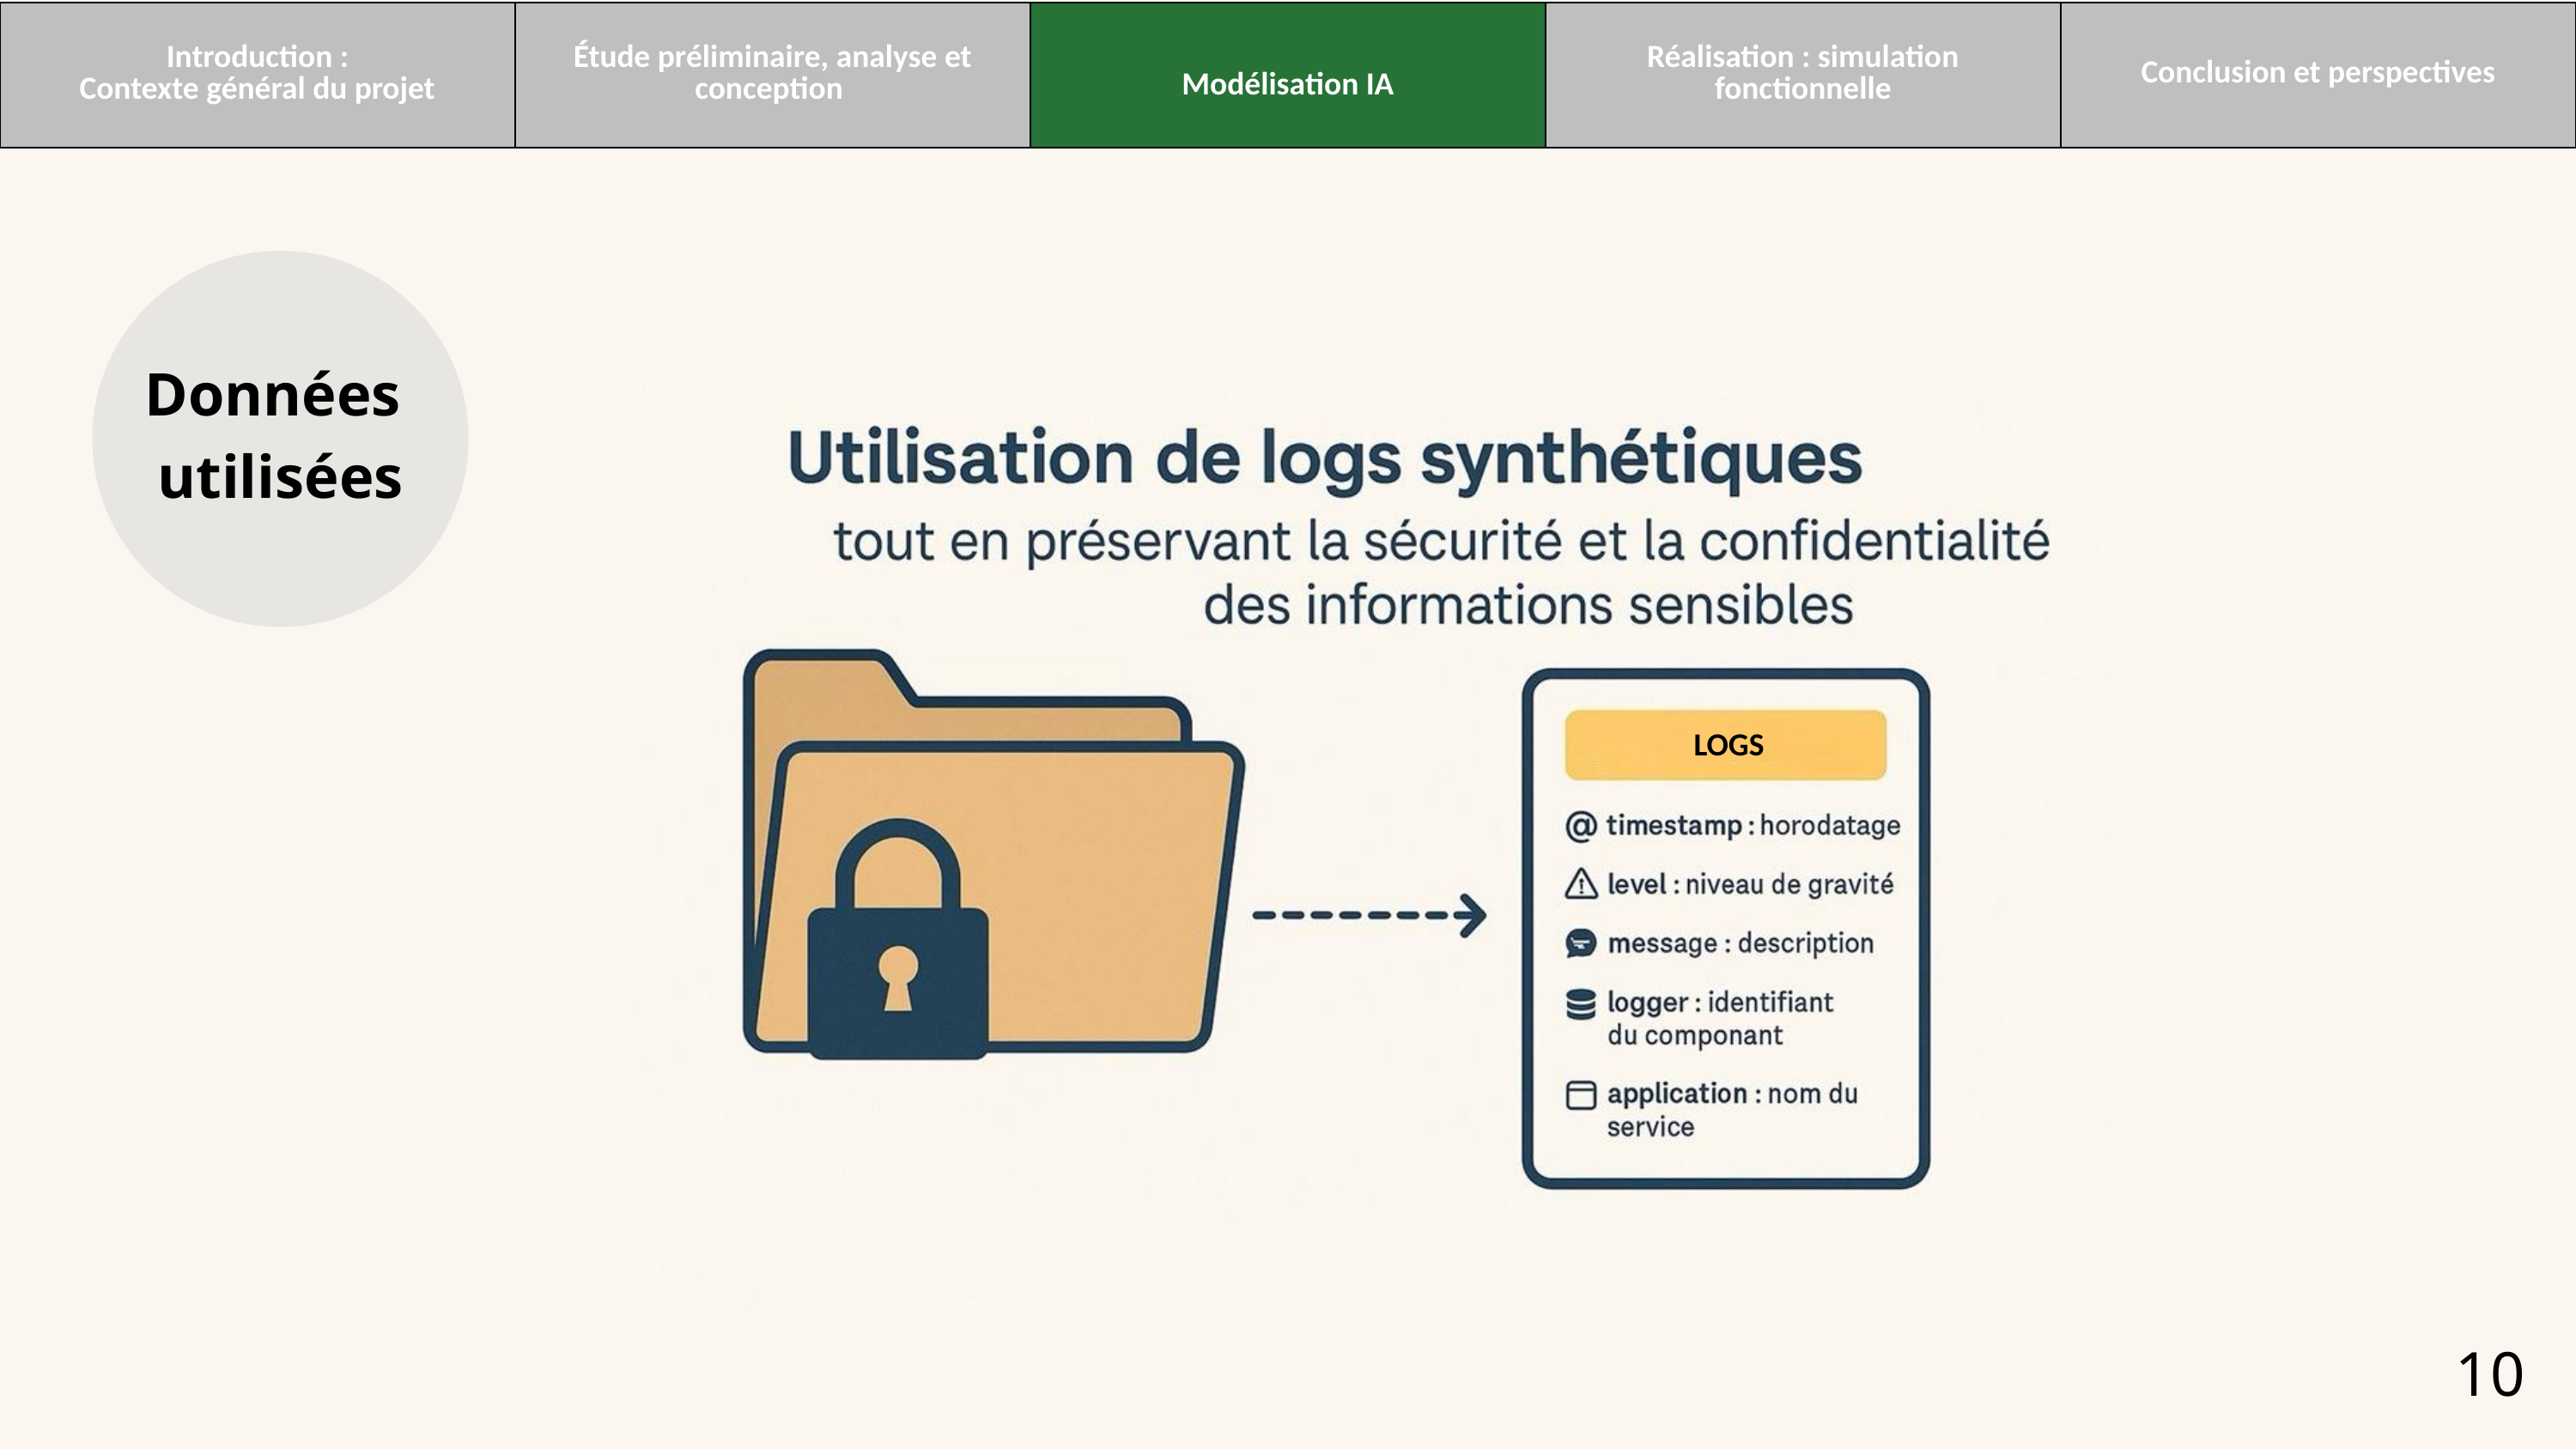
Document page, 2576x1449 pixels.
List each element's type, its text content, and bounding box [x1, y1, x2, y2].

table_header Réalisation : simulation fonctionnelle [1546, 3, 2060, 8]
table_header Modélisation IA [1031, 9, 1545, 147]
table_header Conclusion et perspectives [2062, 3, 2575, 8]
table_header Étude préliminaire, analyse et conception [516, 9, 1030, 147]
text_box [92, 250, 469, 627]
table_header Étude préliminaire, analyse et conception [516, 3, 1030, 8]
table_header Réalisation : simulation fonctionnelle [1546, 9, 2060, 147]
table_header Introduction : Contexte général du projet [1, 3, 514, 147]
table_header Conclusion et perspectives [2062, 9, 2575, 147]
table_header Modélisation IA [1031, 3, 1545, 8]
picture [633, 338, 2110, 1324]
text_box 10 [2455, 1323, 2525, 1449]
